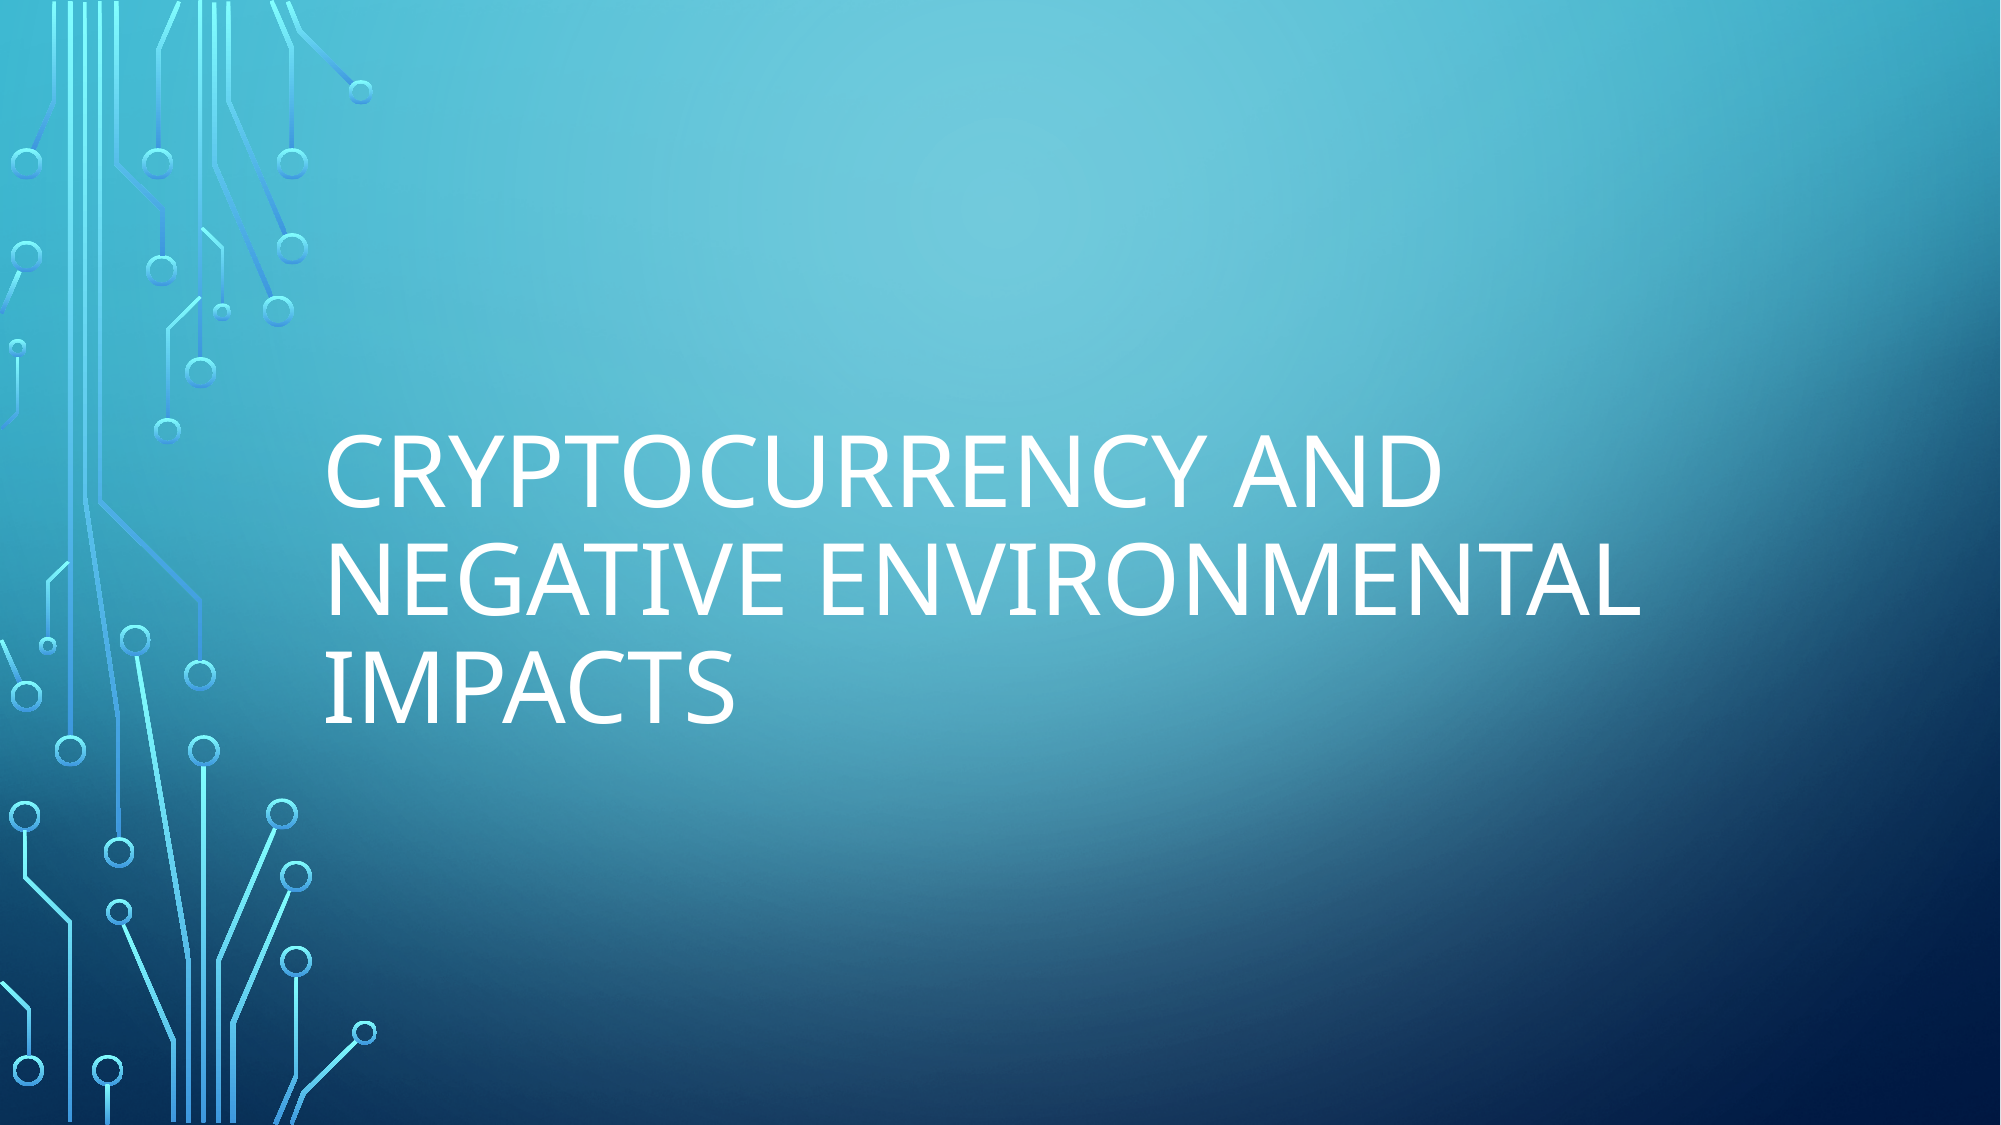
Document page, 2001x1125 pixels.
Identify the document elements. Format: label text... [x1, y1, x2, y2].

title Cryptocurrency and Negative Environmental Impacts [307, 360, 1750, 753]
